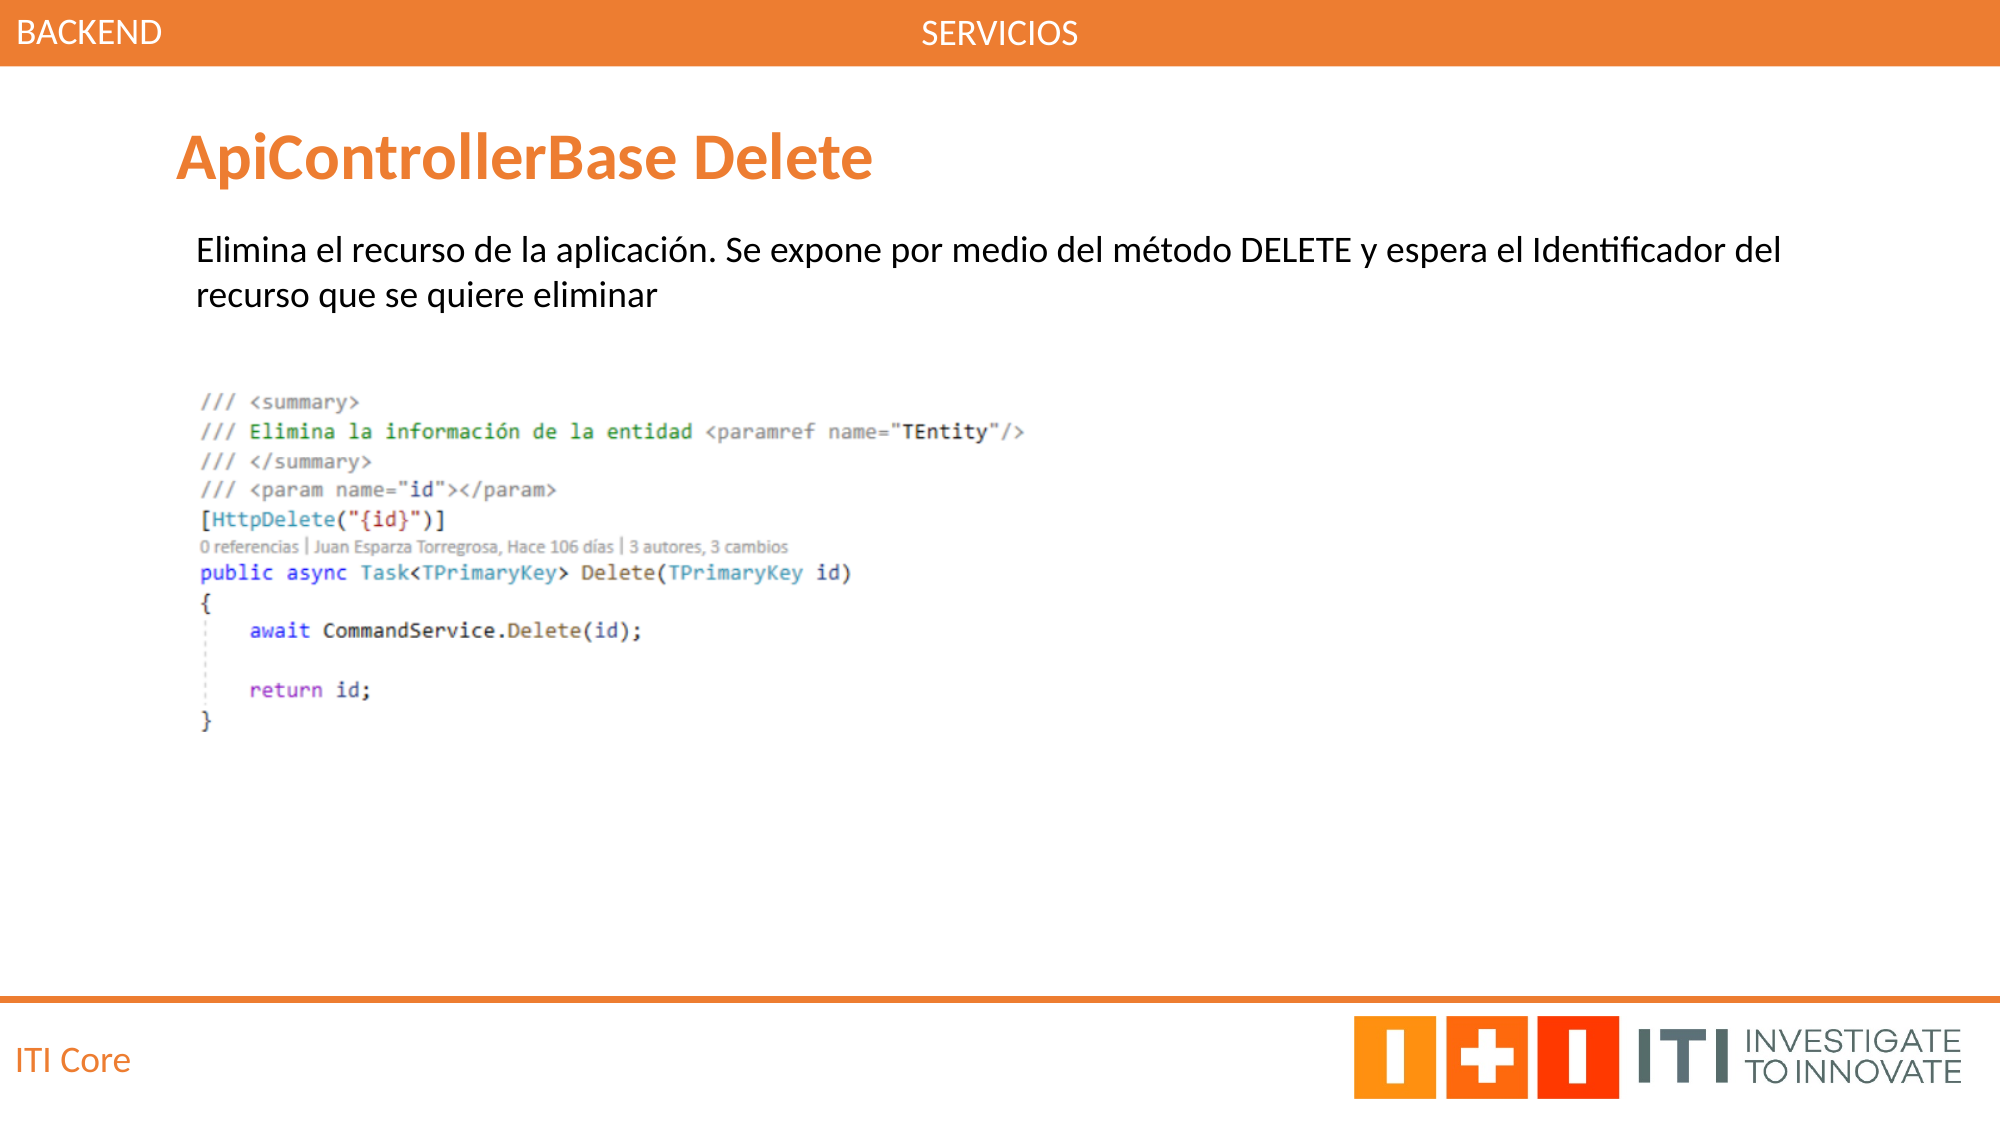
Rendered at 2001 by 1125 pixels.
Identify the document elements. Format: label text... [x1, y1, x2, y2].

text_box BACKEND [1, 0, 178, 60]
text_box Elimina el recurso de la aplicación. Se expone por medio del método DELETE y espera el Identificador del recurso que se quiere eliminar [181, 217, 1839, 323]
text_box SERVICIOS [0, 0, 2000, 67]
picture [196, 387, 1045, 737]
text_box ApiControllerBase Delete [135, 105, 916, 201]
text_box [0, 992, 2000, 1124]
